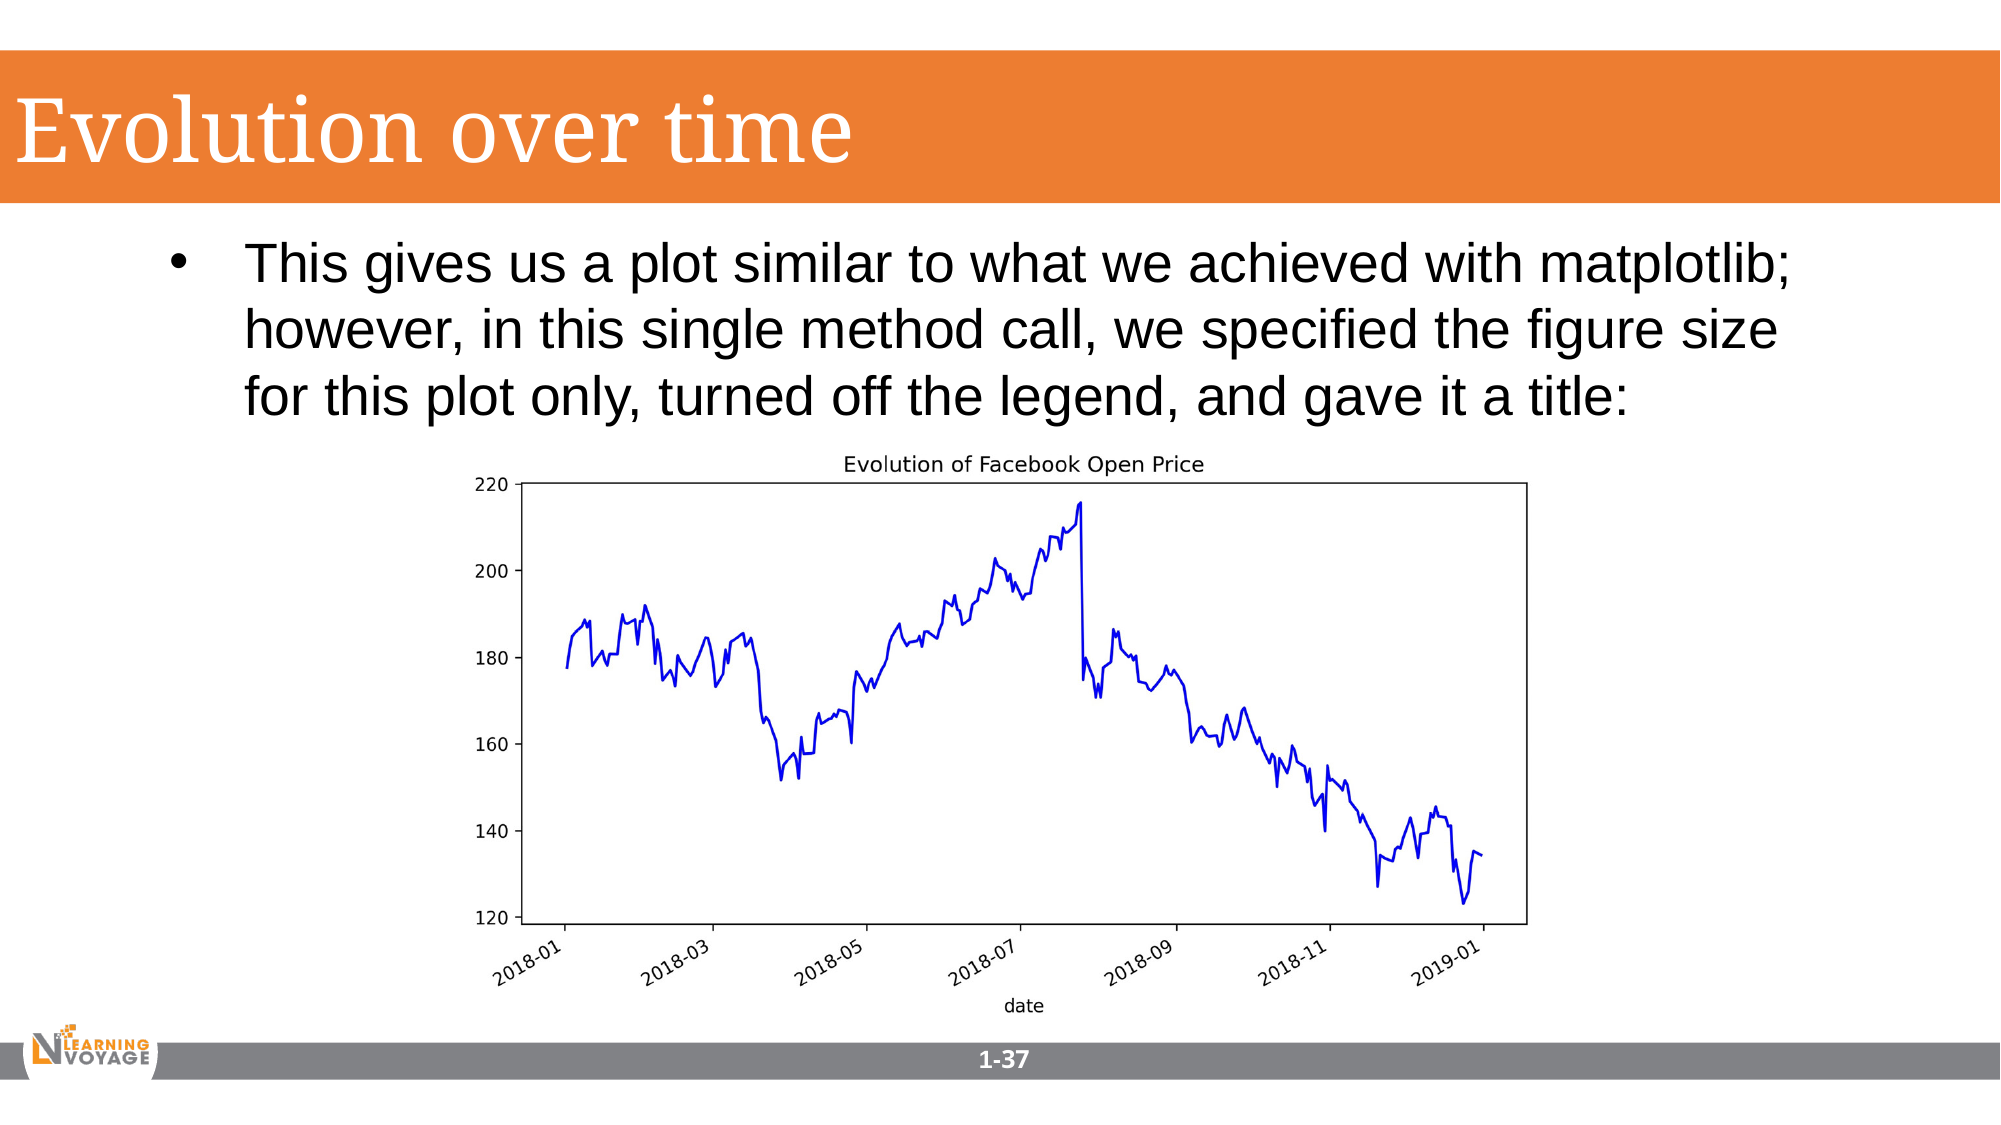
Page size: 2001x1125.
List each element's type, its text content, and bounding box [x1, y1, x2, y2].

text_box This gives us a plot similar to what we achieved with matplotlib; however, in this single method call, we specified the figure size for this plot only, turned off the legend, and gave it a title: [169, 224, 1831, 427]
text_box Evolution over time [0, 49, 2000, 204]
slide_number 1-37 [923, 1026, 1045, 1095]
picture [0, 942, 192, 1125]
picture [461, 449, 1539, 1018]
